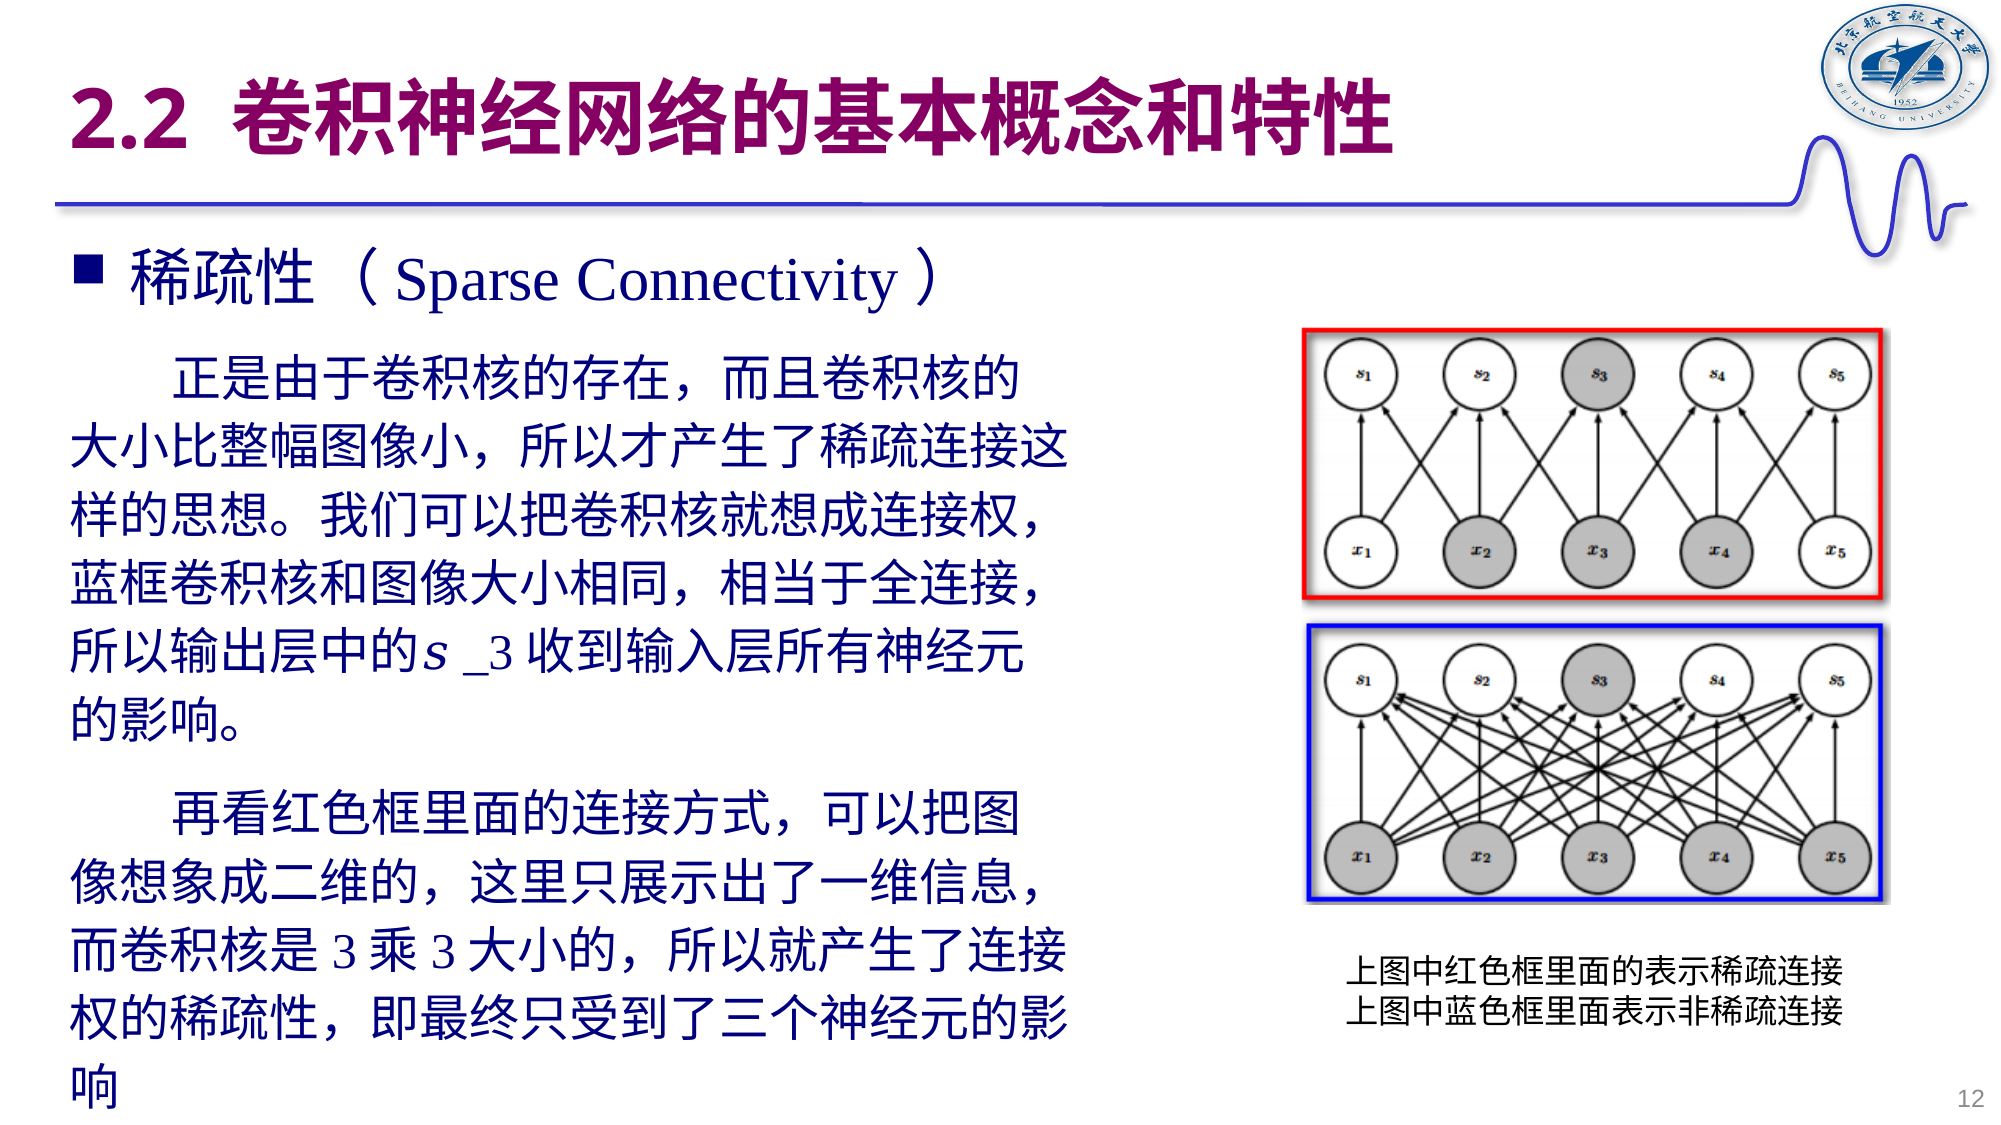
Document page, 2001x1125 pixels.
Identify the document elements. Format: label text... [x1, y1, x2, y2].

text_box 上图中红色框里面的表示稀疏连接 上图中蓝色框里面表示非稀疏连接 [1330, 942, 1859, 1038]
picture [1821, 4, 1989, 130]
slide_number 12 [1629, 1070, 2000, 1125]
picture [1299, 325, 1891, 906]
title 2.2 卷积神经网络的基本概念和特性 [55, 45, 1804, 185]
